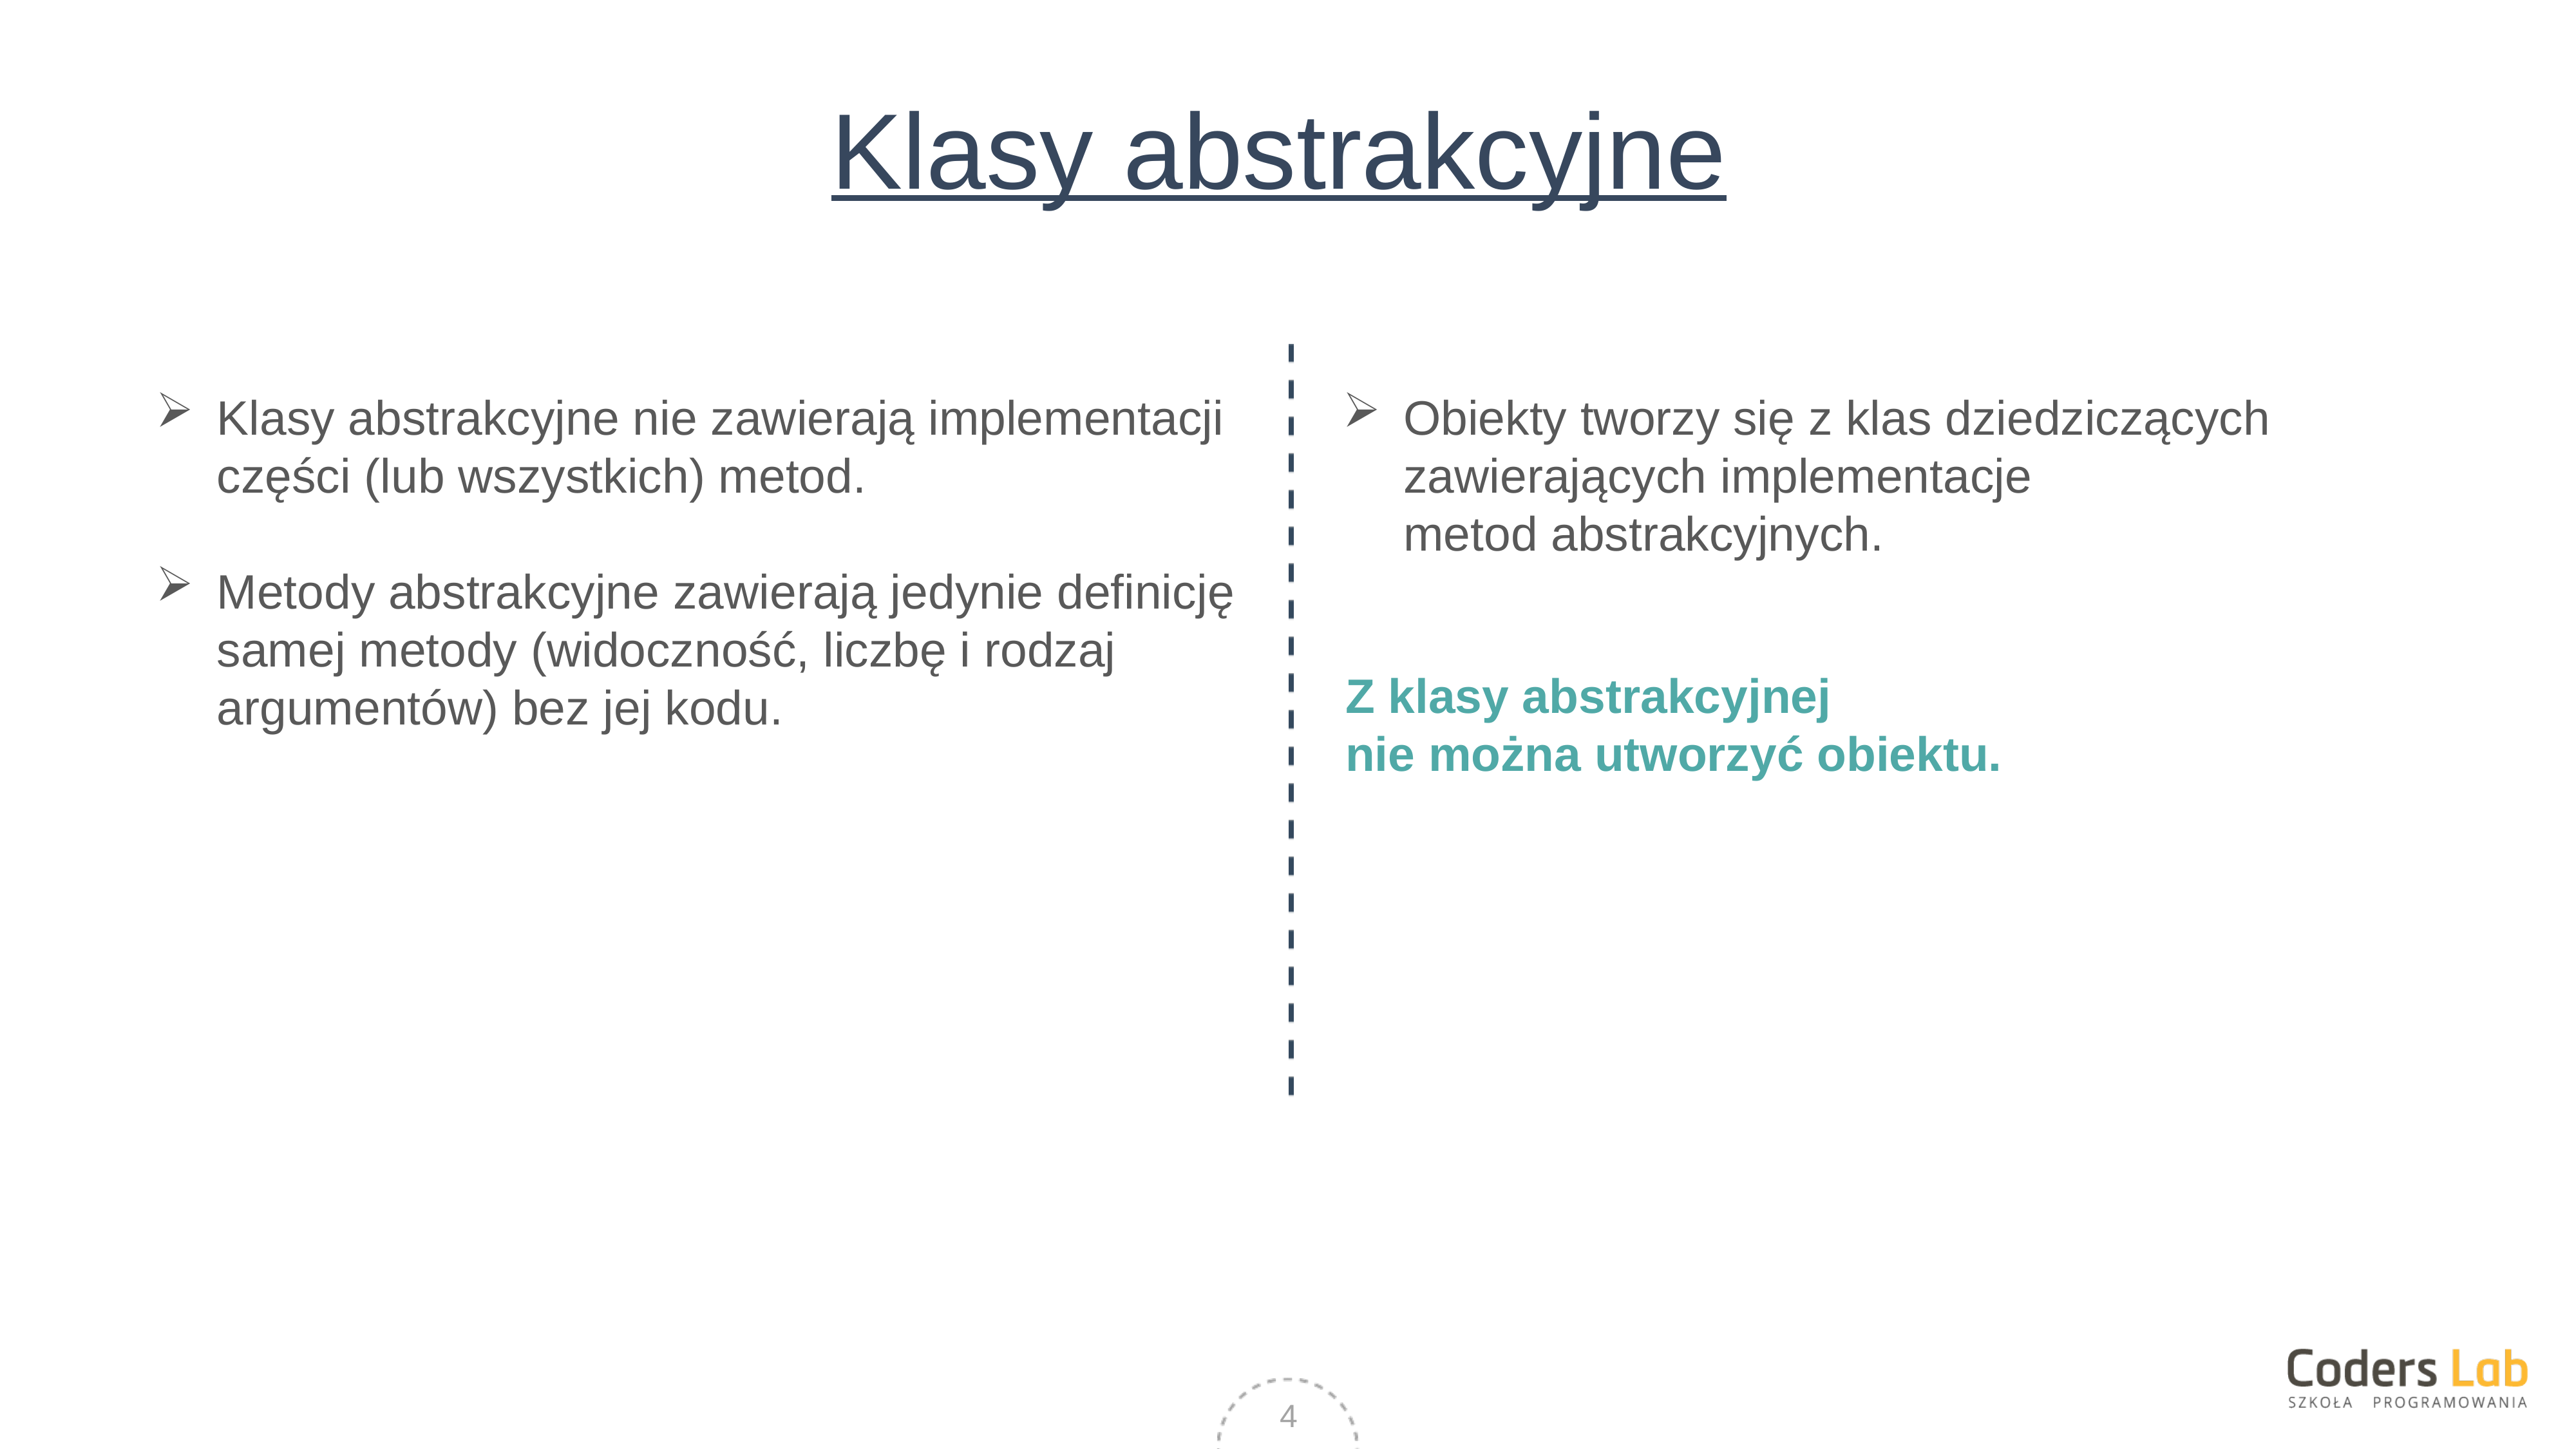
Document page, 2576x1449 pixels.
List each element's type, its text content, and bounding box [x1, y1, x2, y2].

text_box Klasy abstrakcyjne nie zawierają implementacji części (lub wszystkich) metod. Metody abstrakcyjne zawierają jedynie definicję samej metody (widoczność, liczbę i rodzaj argumentów) bez jej kodu. [147, 382, 1247, 856]
text_box Obiekty tworzy się z klas dziedziczących zawierających implementacje metod abstrakcyjnych. [1333, 382, 2425, 566]
slide_number 4 [1266, 1395, 1311, 1444]
picture [1288, 344, 1294, 1103]
title Klasy abstrakcyjne [290, 77, 2269, 208]
picture [1217, 1378, 1359, 1449]
picture [2282, 1340, 2533, 1421]
text_box Z klasy abstrakcyjnej nie można utworzyć obiektu. [1336, 659, 2576, 786]
